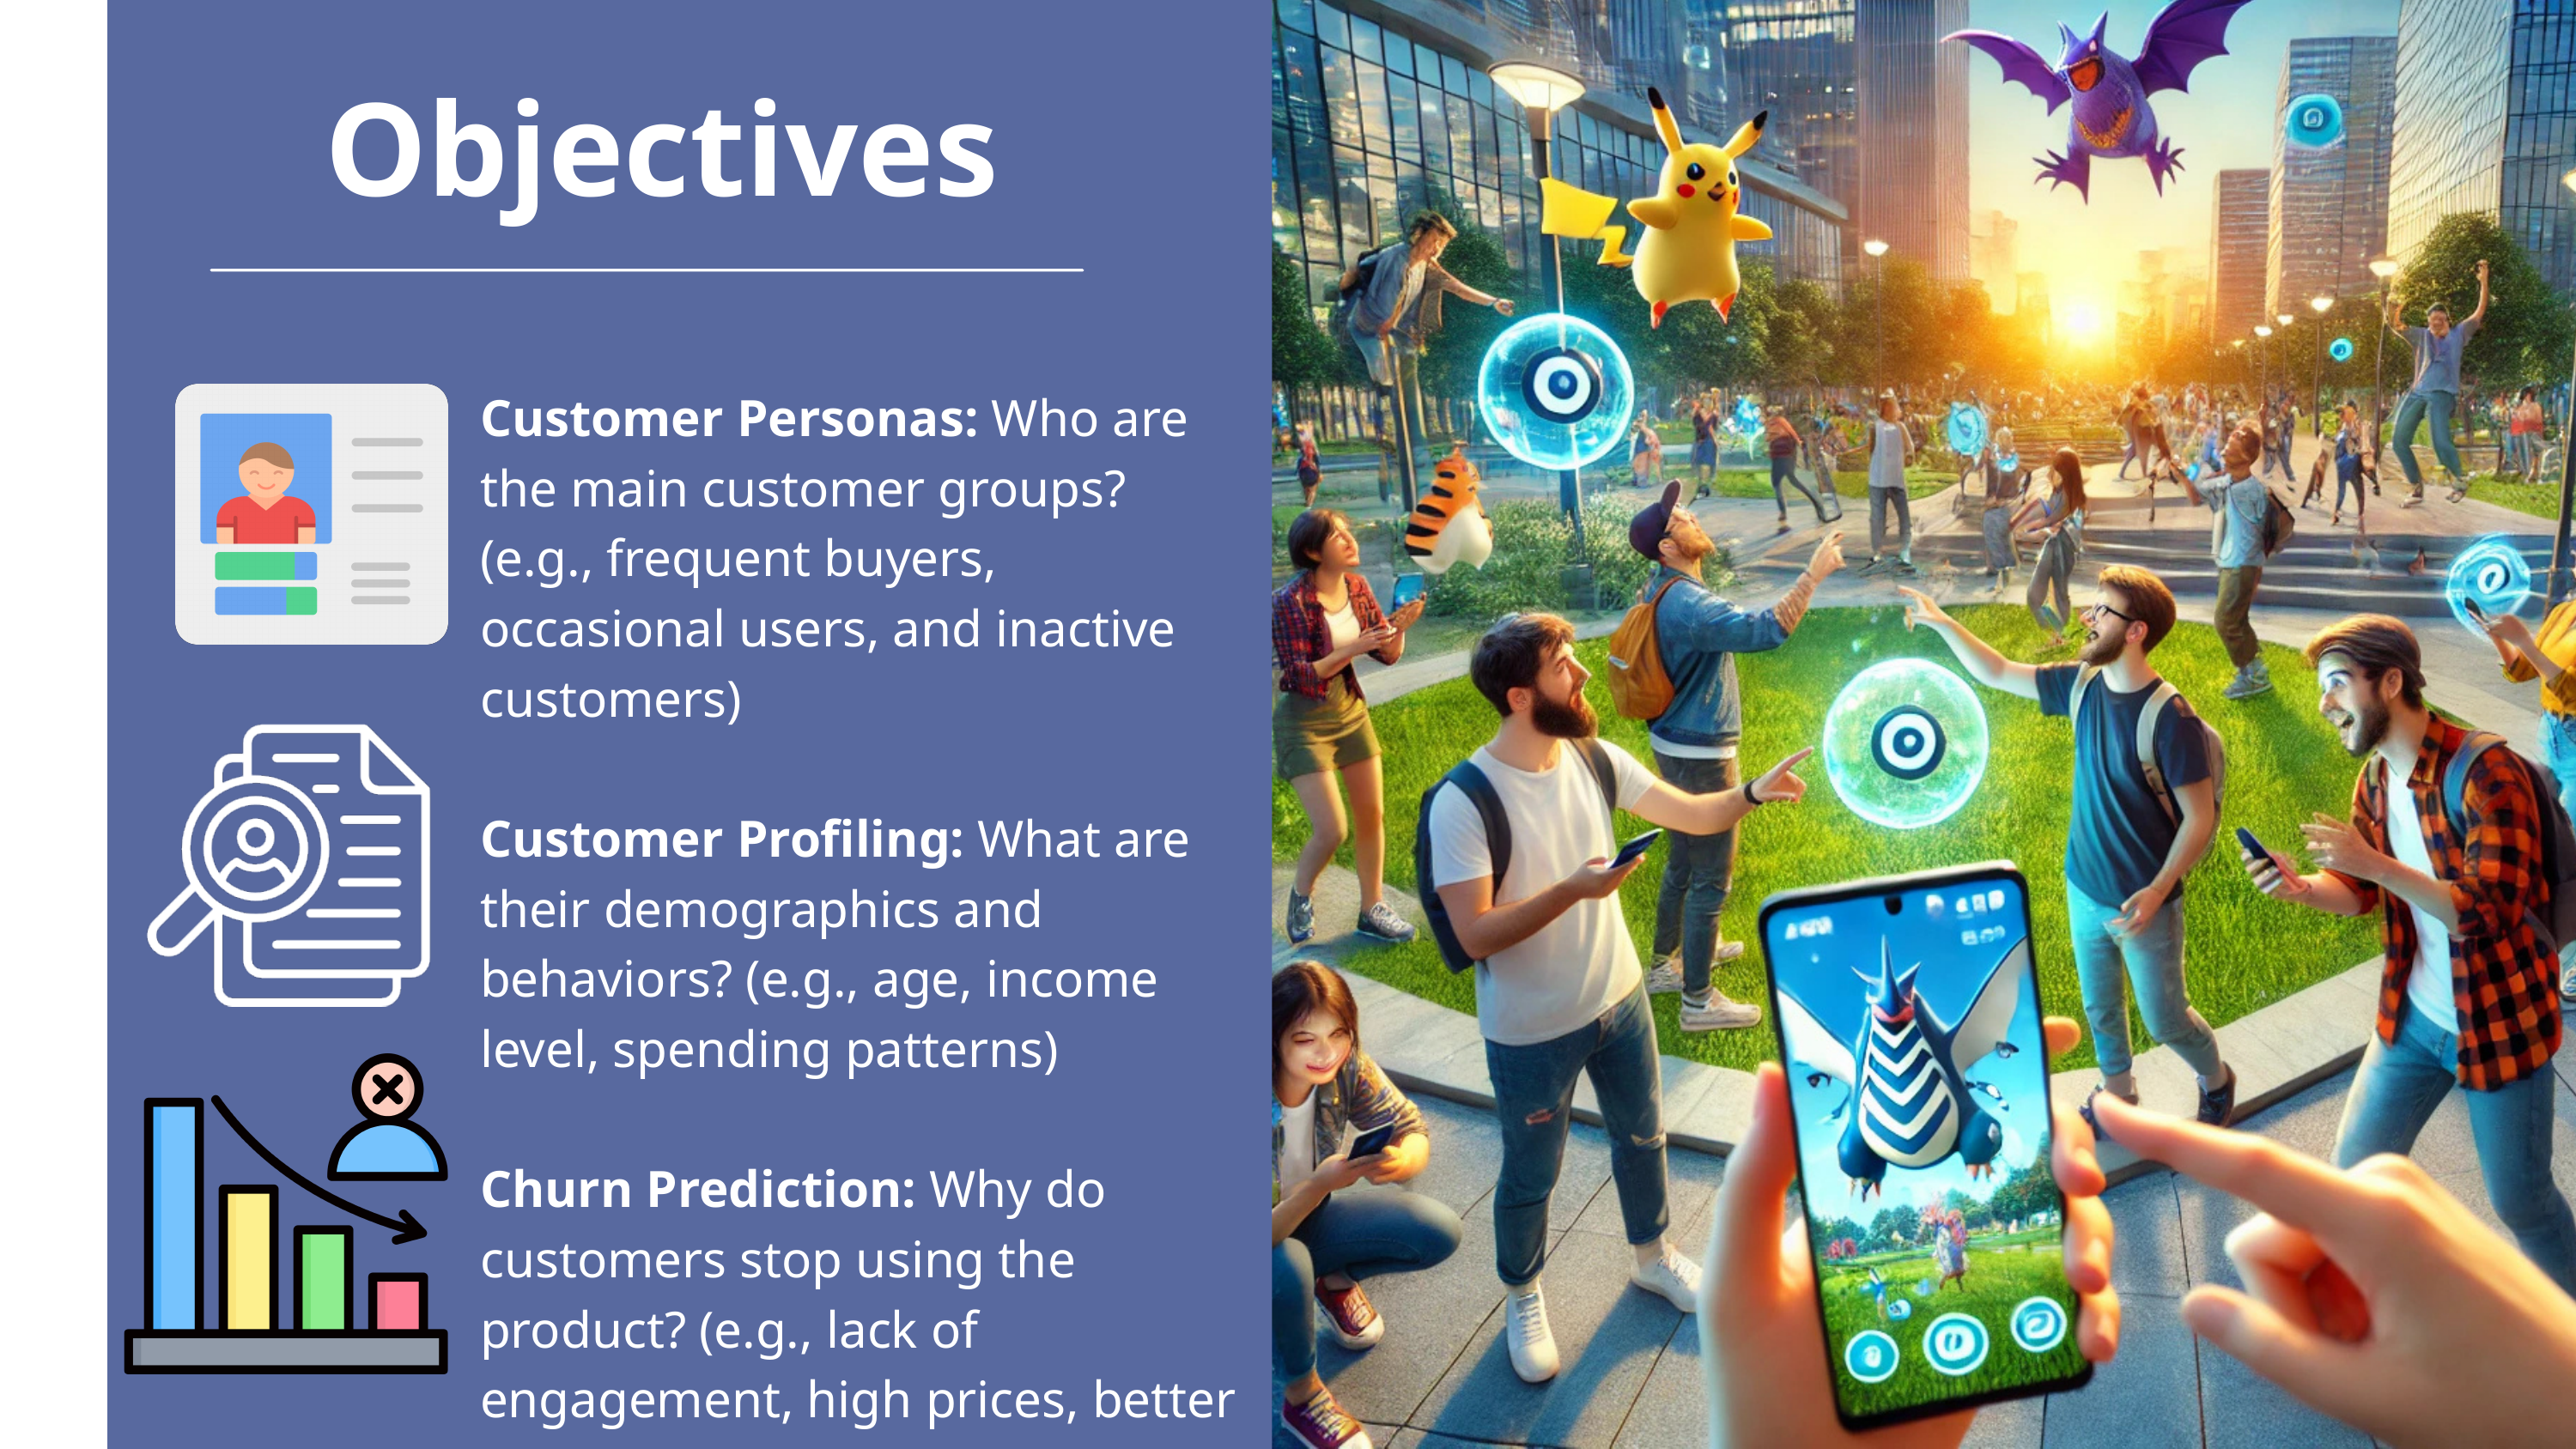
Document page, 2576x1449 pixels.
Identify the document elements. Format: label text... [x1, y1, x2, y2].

text_box [1272, 0, 2576, 1449]
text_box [1419, 384, 2432, 1410]
text_box Objectives [175, 67, 1149, 131]
text_box Customer Personas: Who are the main customer groups? (e.g., frequent buyers, occasional users, and inactive customers) Customer Profiling: What are their demographics and behaviors? (e.g., age, income level, spending patterns) Churn Prediction: Why do customers stop using the product? (e.g., lack of engagement, high prices, better alternatives) [480, 1321, 1242, 1449]
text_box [0, 134, 1423, 1315]
text_box [124, 1321, 448, 1374]
